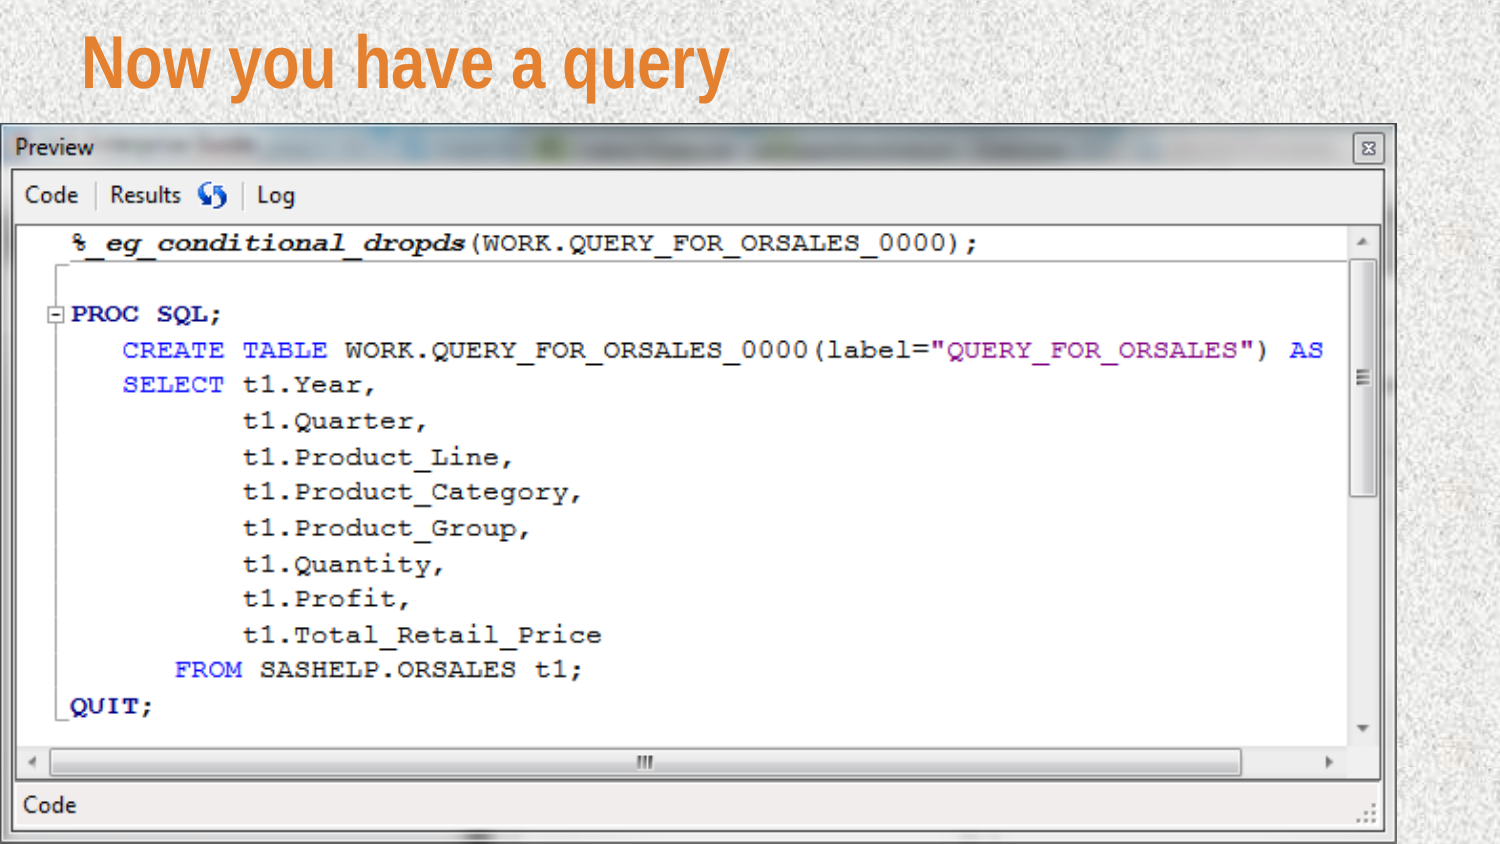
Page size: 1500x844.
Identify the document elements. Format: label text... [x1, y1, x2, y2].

picture [0, 0, 1500, 844]
title Now you have a query [66, 21, 1413, 111]
